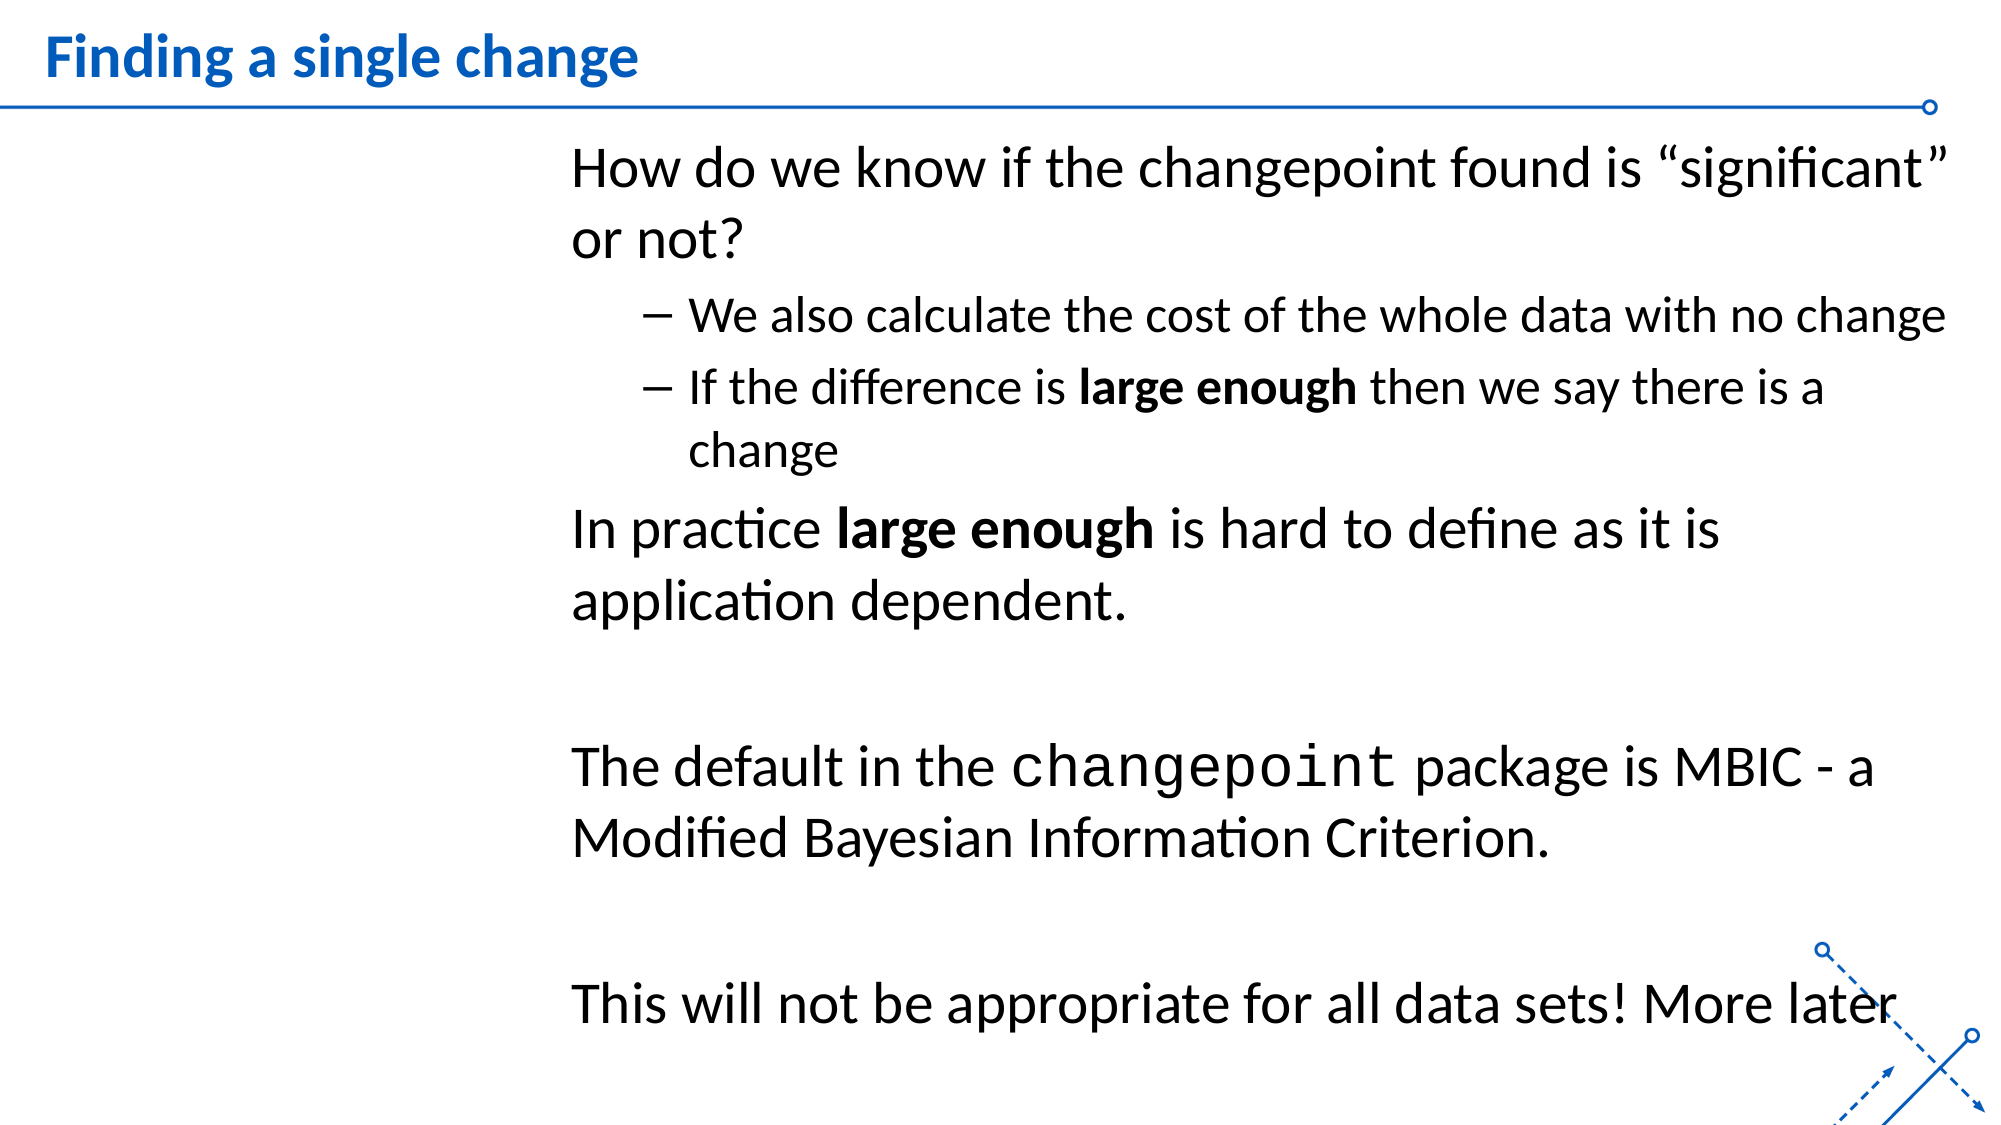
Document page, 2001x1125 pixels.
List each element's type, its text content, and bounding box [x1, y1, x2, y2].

title Finding a single change [30, 7, 1968, 98]
picture [0, 0, 2001, 1125]
